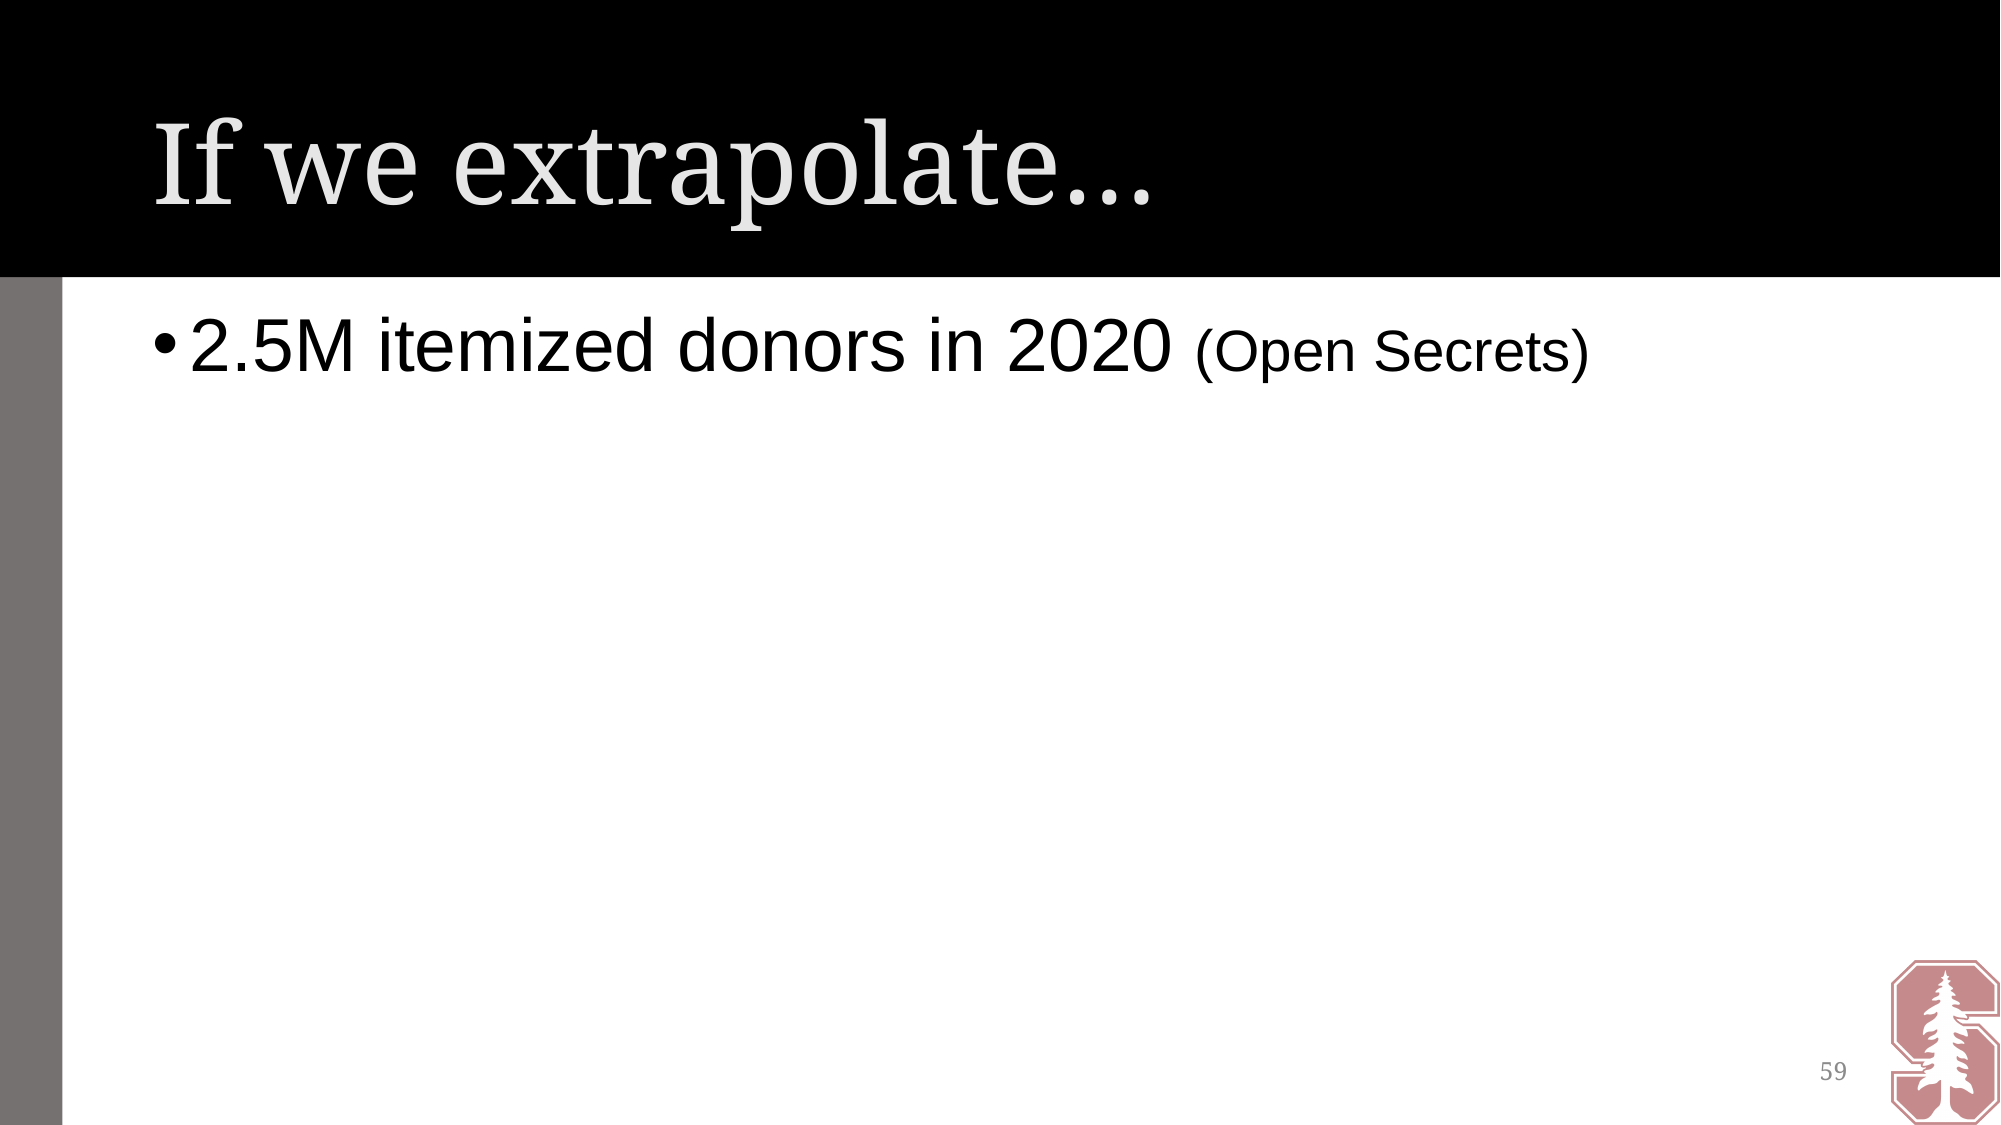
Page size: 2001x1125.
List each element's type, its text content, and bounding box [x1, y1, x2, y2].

title If we extrapolate… [137, 59, 1863, 278]
list 2.5M itemized donors in 2020 (Open Secrets) [137, 299, 1807, 1014]
slide_number 59 [1412, 1042, 1863, 1103]
